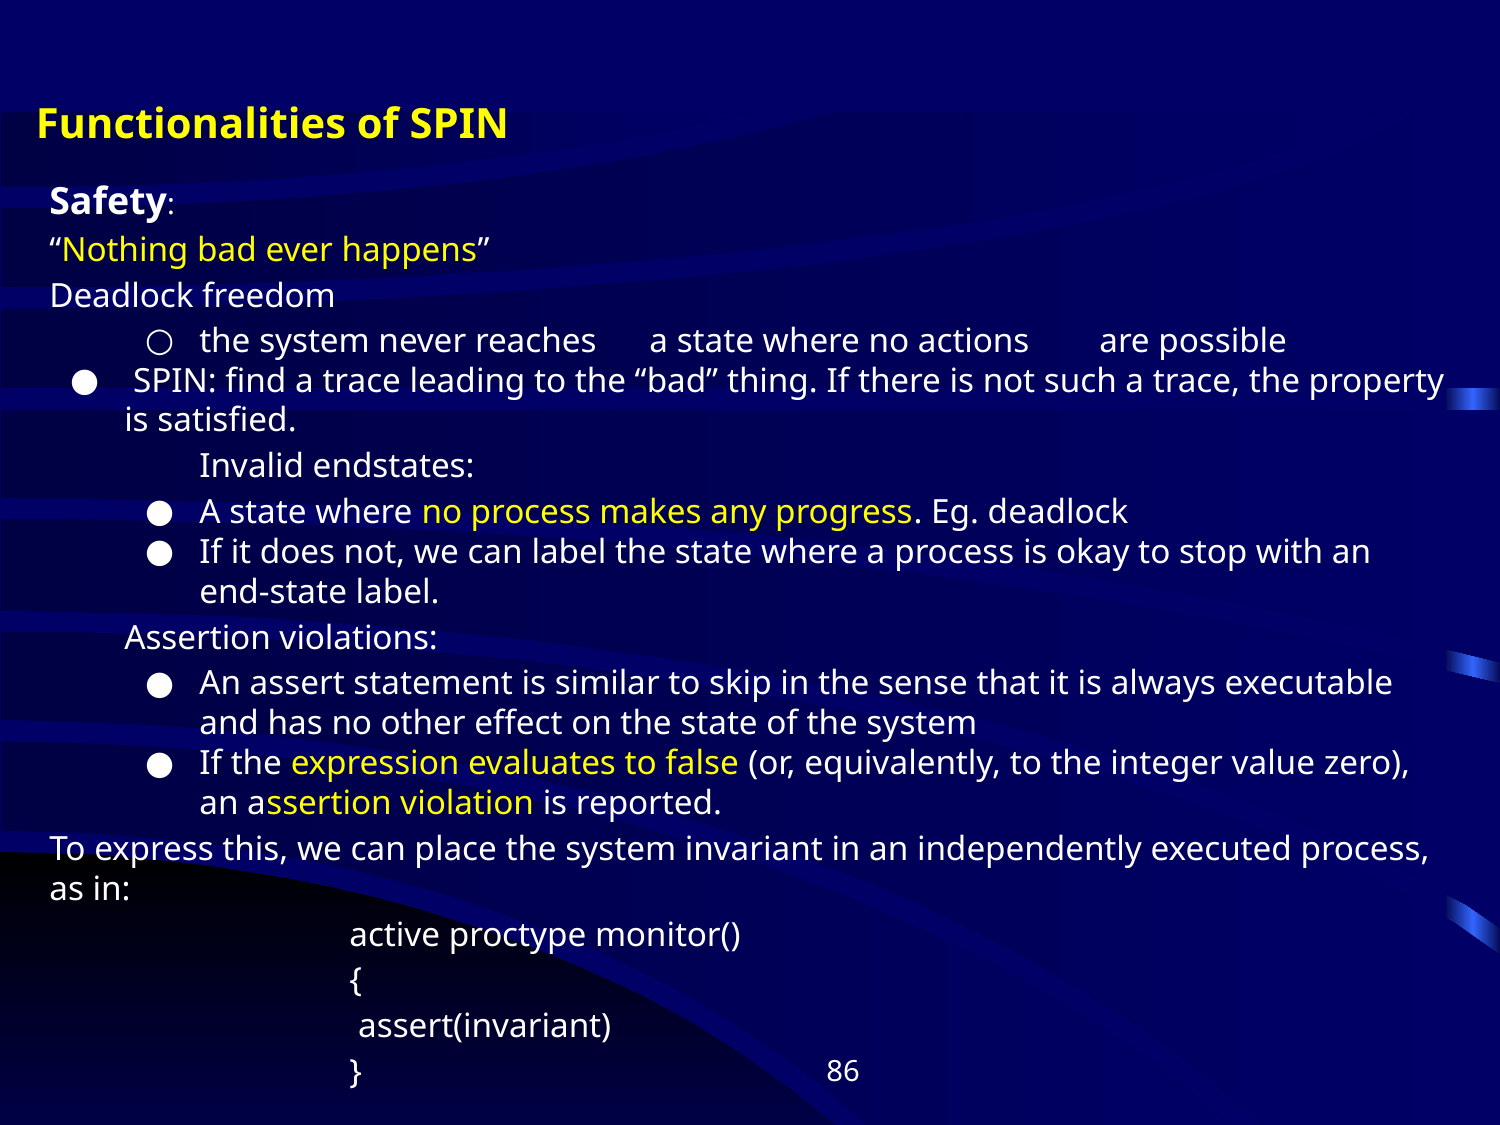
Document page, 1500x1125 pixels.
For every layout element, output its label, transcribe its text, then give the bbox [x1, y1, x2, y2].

slide_number ‹#› [562, 1096, 875, 1100]
title Functionalities of SPIN [20, 29, 921, 163]
list Safety: “Nothing bad ever happens” Deadlock freedom the system never reaches a state where no actions are possible SPIN: find a trace leading to the “bad” thing. If there is not such a trace, the property is satisfied. Invalid endstates: A state where no process makes any progress. Eg. deadlock If it does not, we can label the state where a process is okay to stop with an end-state label. Assertion violations: An assert statement is similar to skip in the sense that it is always executable and has no other effect on the state of the system If the expression evaluates to false (or, equivalently, to the integer value zero), an assertion violation is reported. To express this, we can place the system invariant in an independently executed process, as in: active proctype monitor() { assert(invariant) } [34, 162, 1464, 1096]
